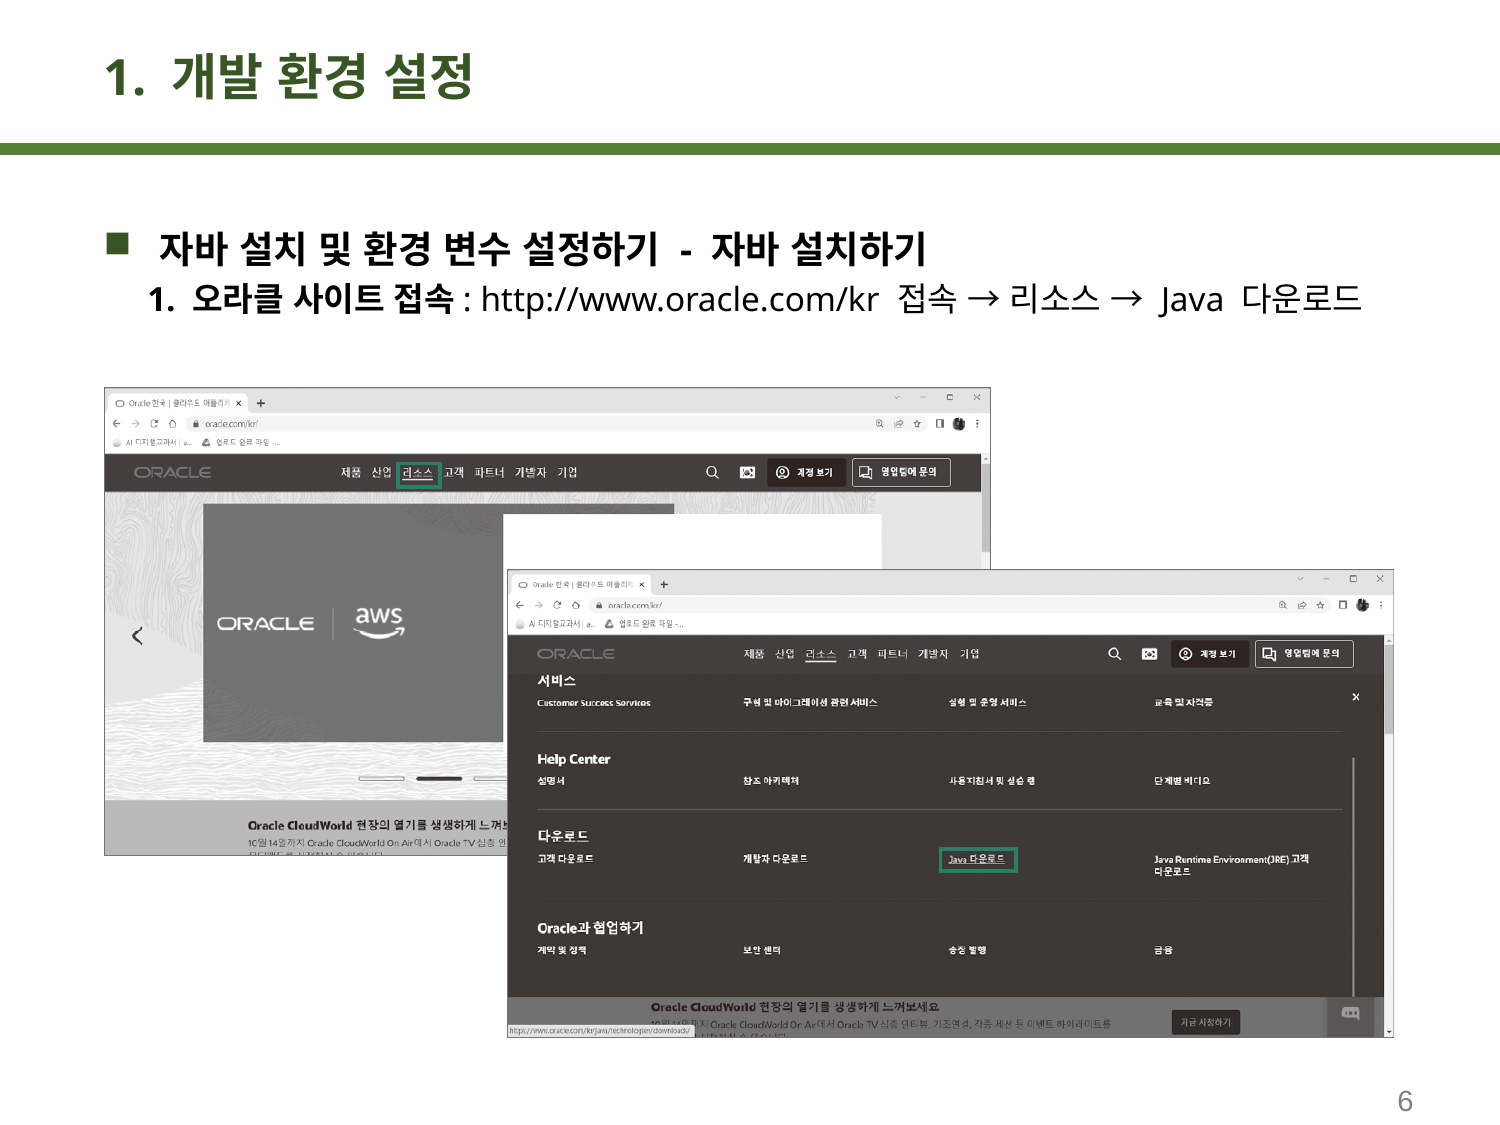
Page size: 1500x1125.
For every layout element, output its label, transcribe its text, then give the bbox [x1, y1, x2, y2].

list 자바 설치 및 환경 변수 설정하기 - 자바 설치하기 1. 오라클 사이트 접속: http://www.oracle.com/kr 접속 → 리소스 → Java 다운로드 [88, 196, 1436, 1083]
picture [94, 373, 1406, 1052]
title 1. 개발 환경 설정 [88, 30, 1211, 121]
